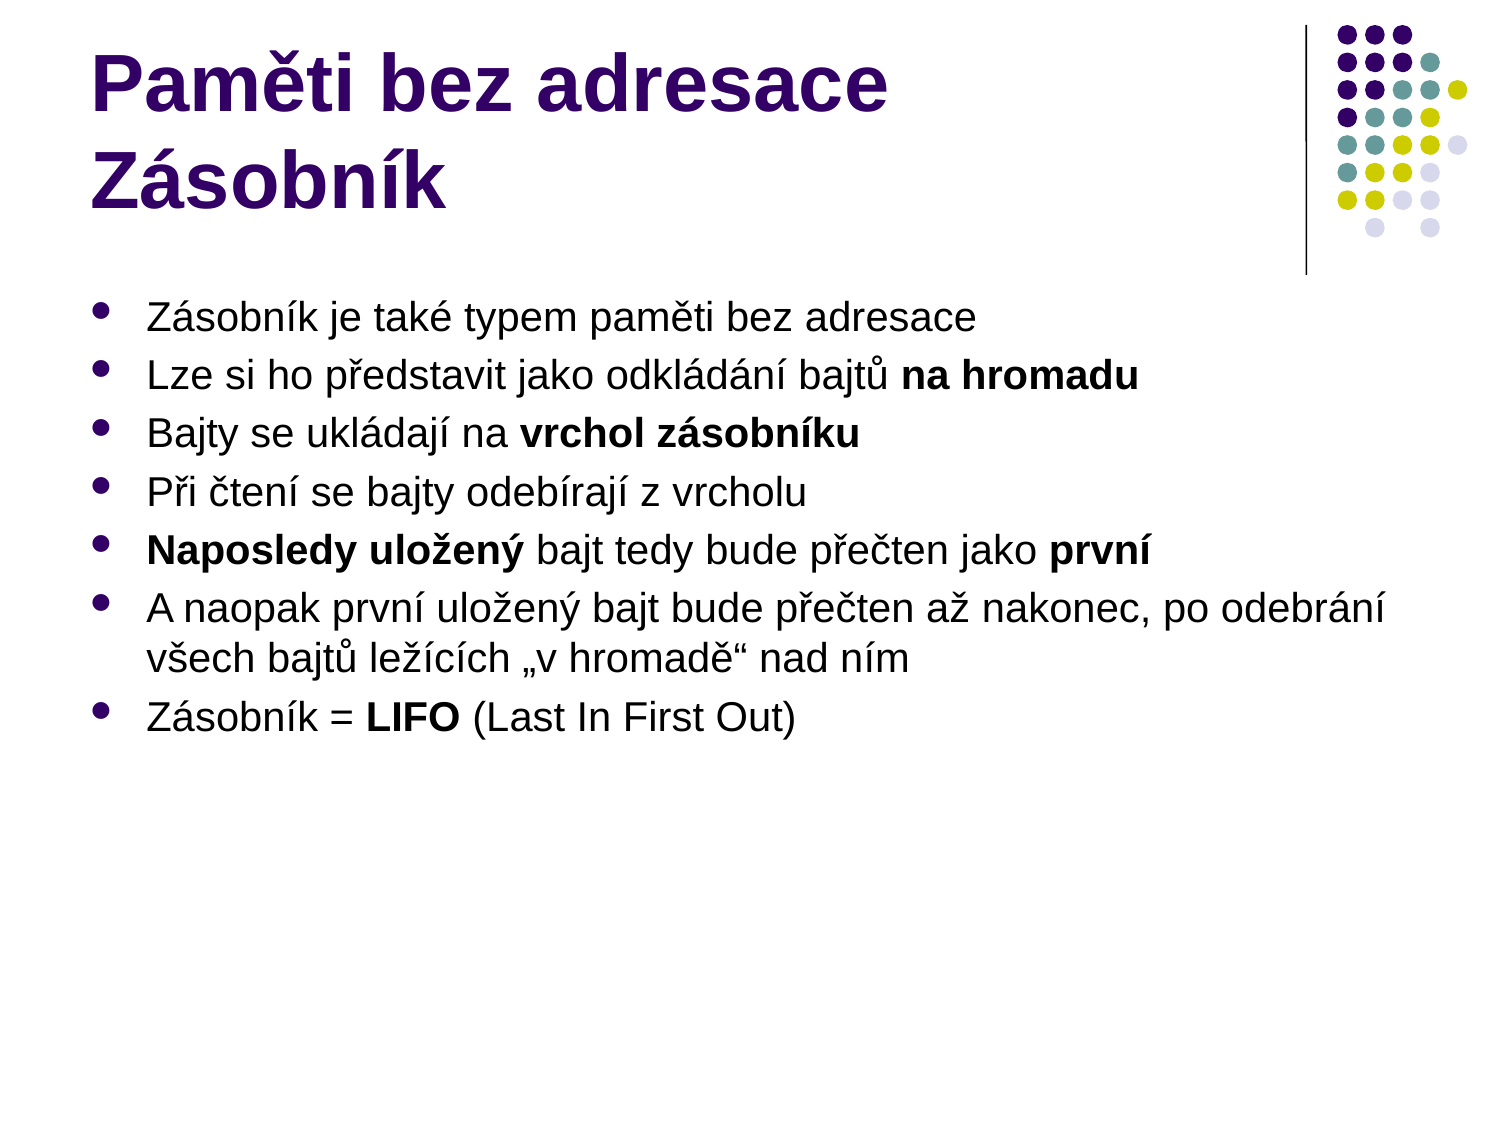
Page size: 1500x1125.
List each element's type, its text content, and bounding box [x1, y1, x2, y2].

list Zásobník je také typem paměti bez adresace Lze si ho představit jako odkládání bajtů na hromadu Bajty se ukládají na vrchol zásobníku Při čtení se bajty odebírají z vrcholu Naposledy uložený bajt tedy bude přečten jako první A naopak první uložený bajt bude přečten až nakonec, po odebrání všech bajtů ležících „v hromadě“ nad ním Zásobník = LIFO (Last In First Out) [75, 282, 1425, 1006]
title Paměti bez adresace Zásobník [75, 20, 1313, 233]
